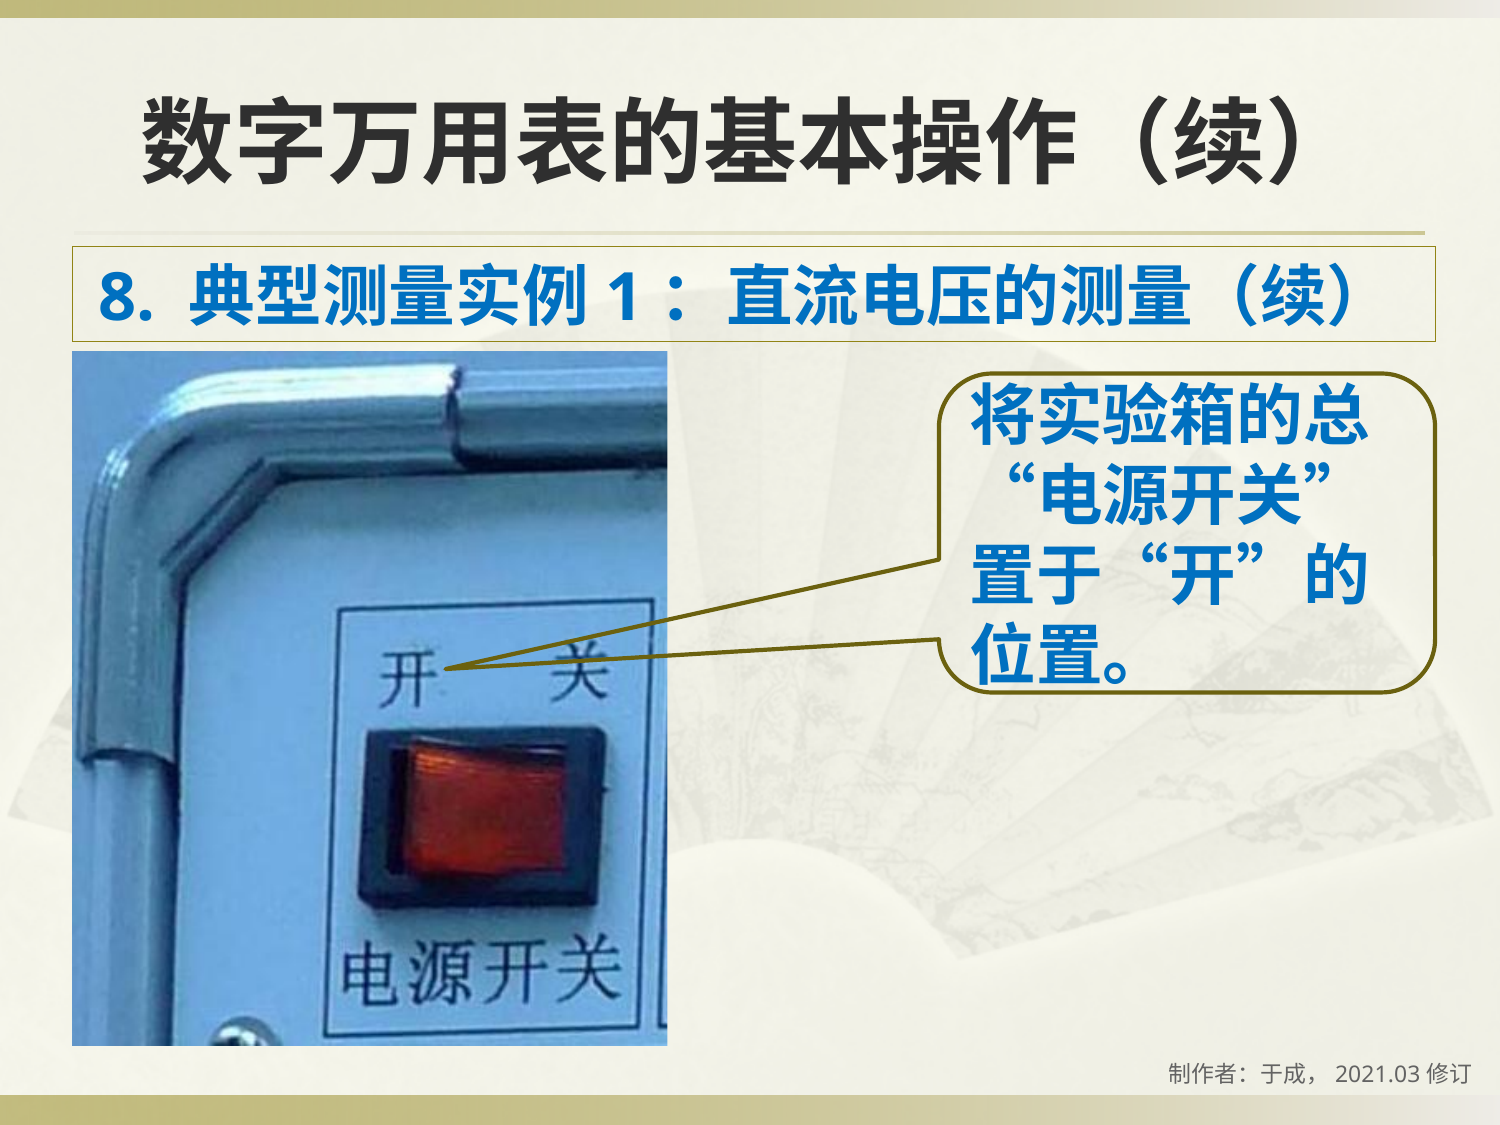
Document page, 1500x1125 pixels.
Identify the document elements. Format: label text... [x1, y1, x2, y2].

footer 制作者：于成，2021.03修订 [874, 1050, 1487, 1097]
text_box 将实验箱的总“电源开关”置于“开”的位置。 [674, 371, 1438, 695]
title 数字万用表的基本操作（续） [0, 45, 1500, 233]
picture [71, 350, 668, 1048]
text_box 8. 典型测量实例1：直流电压的测量（续） [72, 246, 1436, 342]
